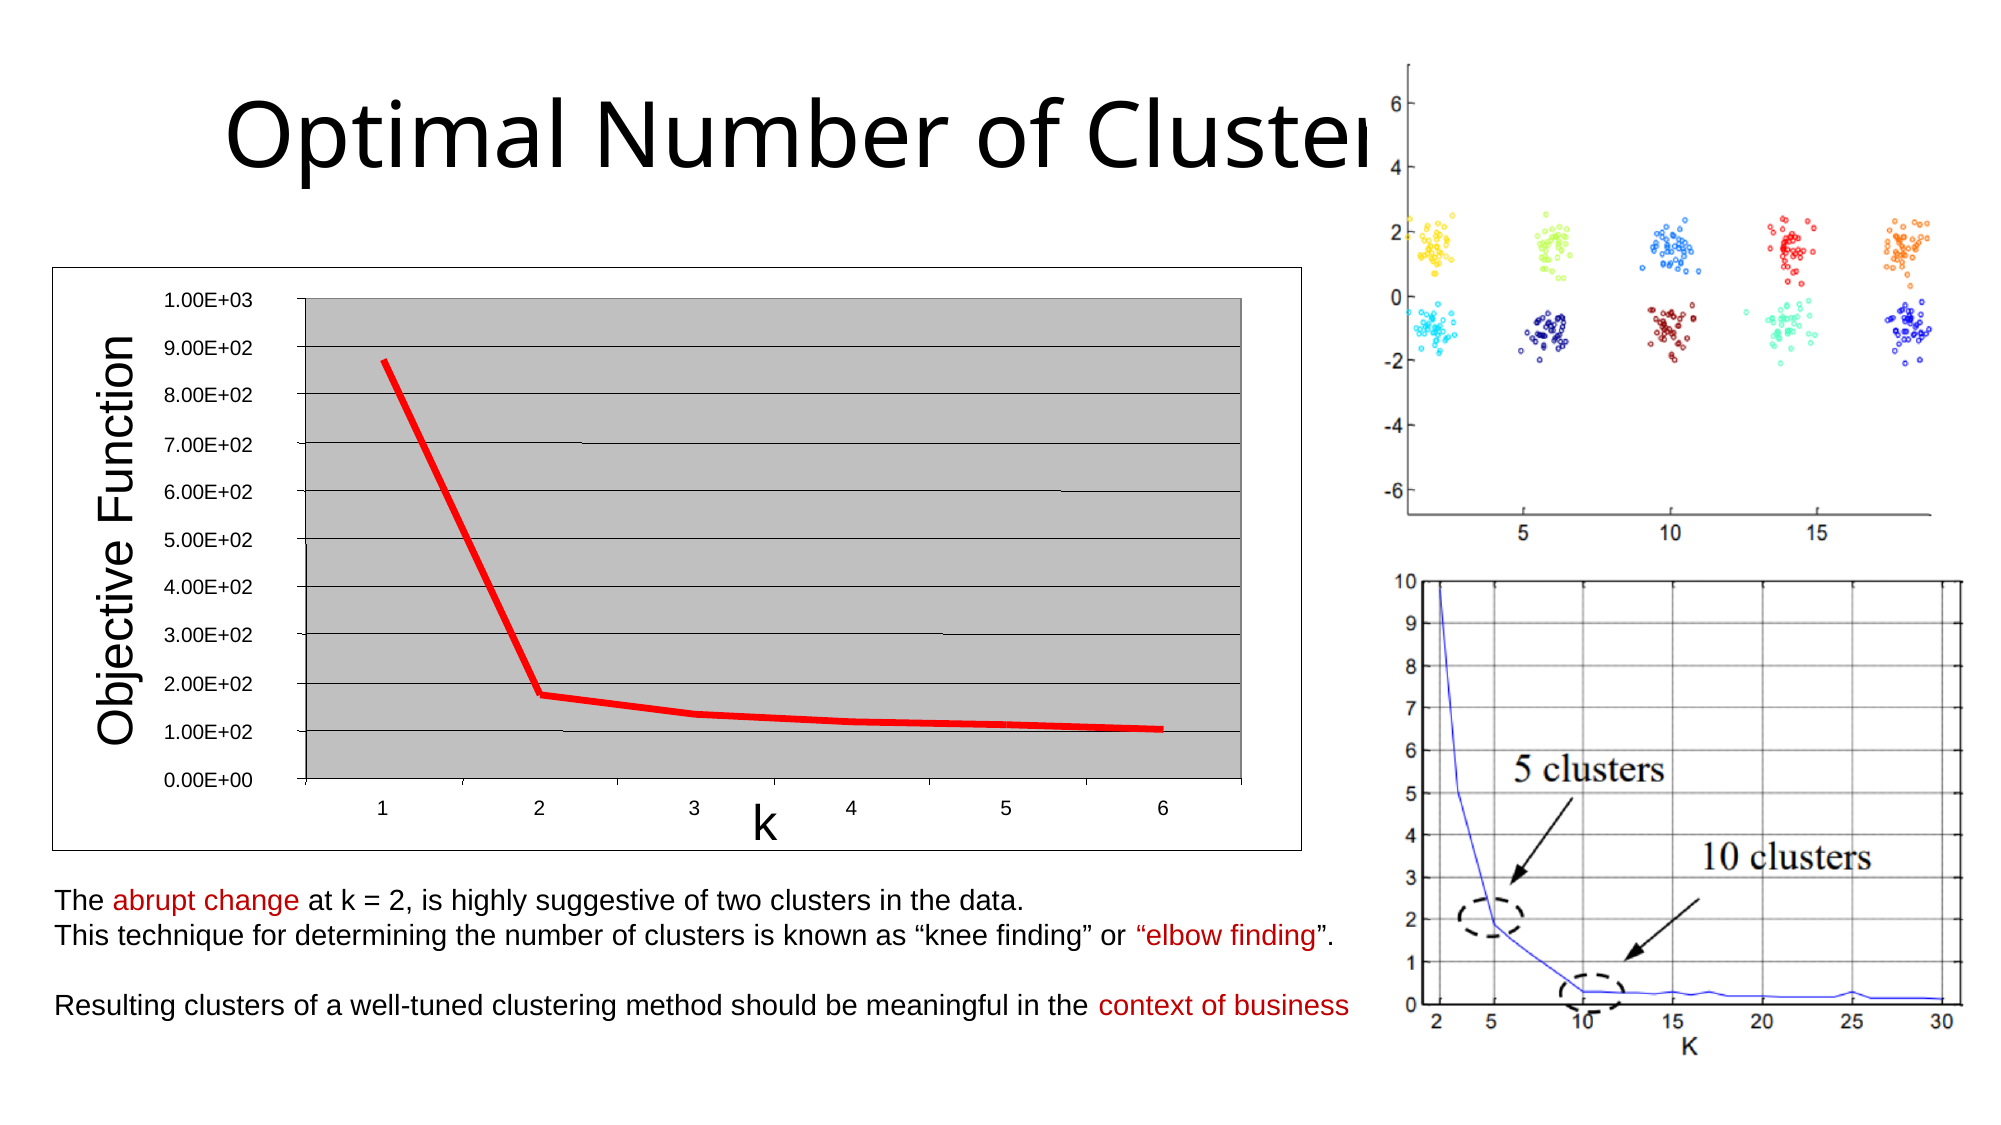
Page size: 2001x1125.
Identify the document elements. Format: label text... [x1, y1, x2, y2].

picture [1367, 57, 1977, 1068]
text_box Optimal Number of Clusters [208, 22, 1558, 253]
text_box The abrupt change at k = 2, is highly suggestive of two clusters in the data. This technique for determining the number of clusters is known as “knee finding” or “elbow finding”. Resulting clusters of a well-tuned clustering method should be meaningful in the context of business [39, 838, 1367, 1029]
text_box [52, 267, 1302, 858]
